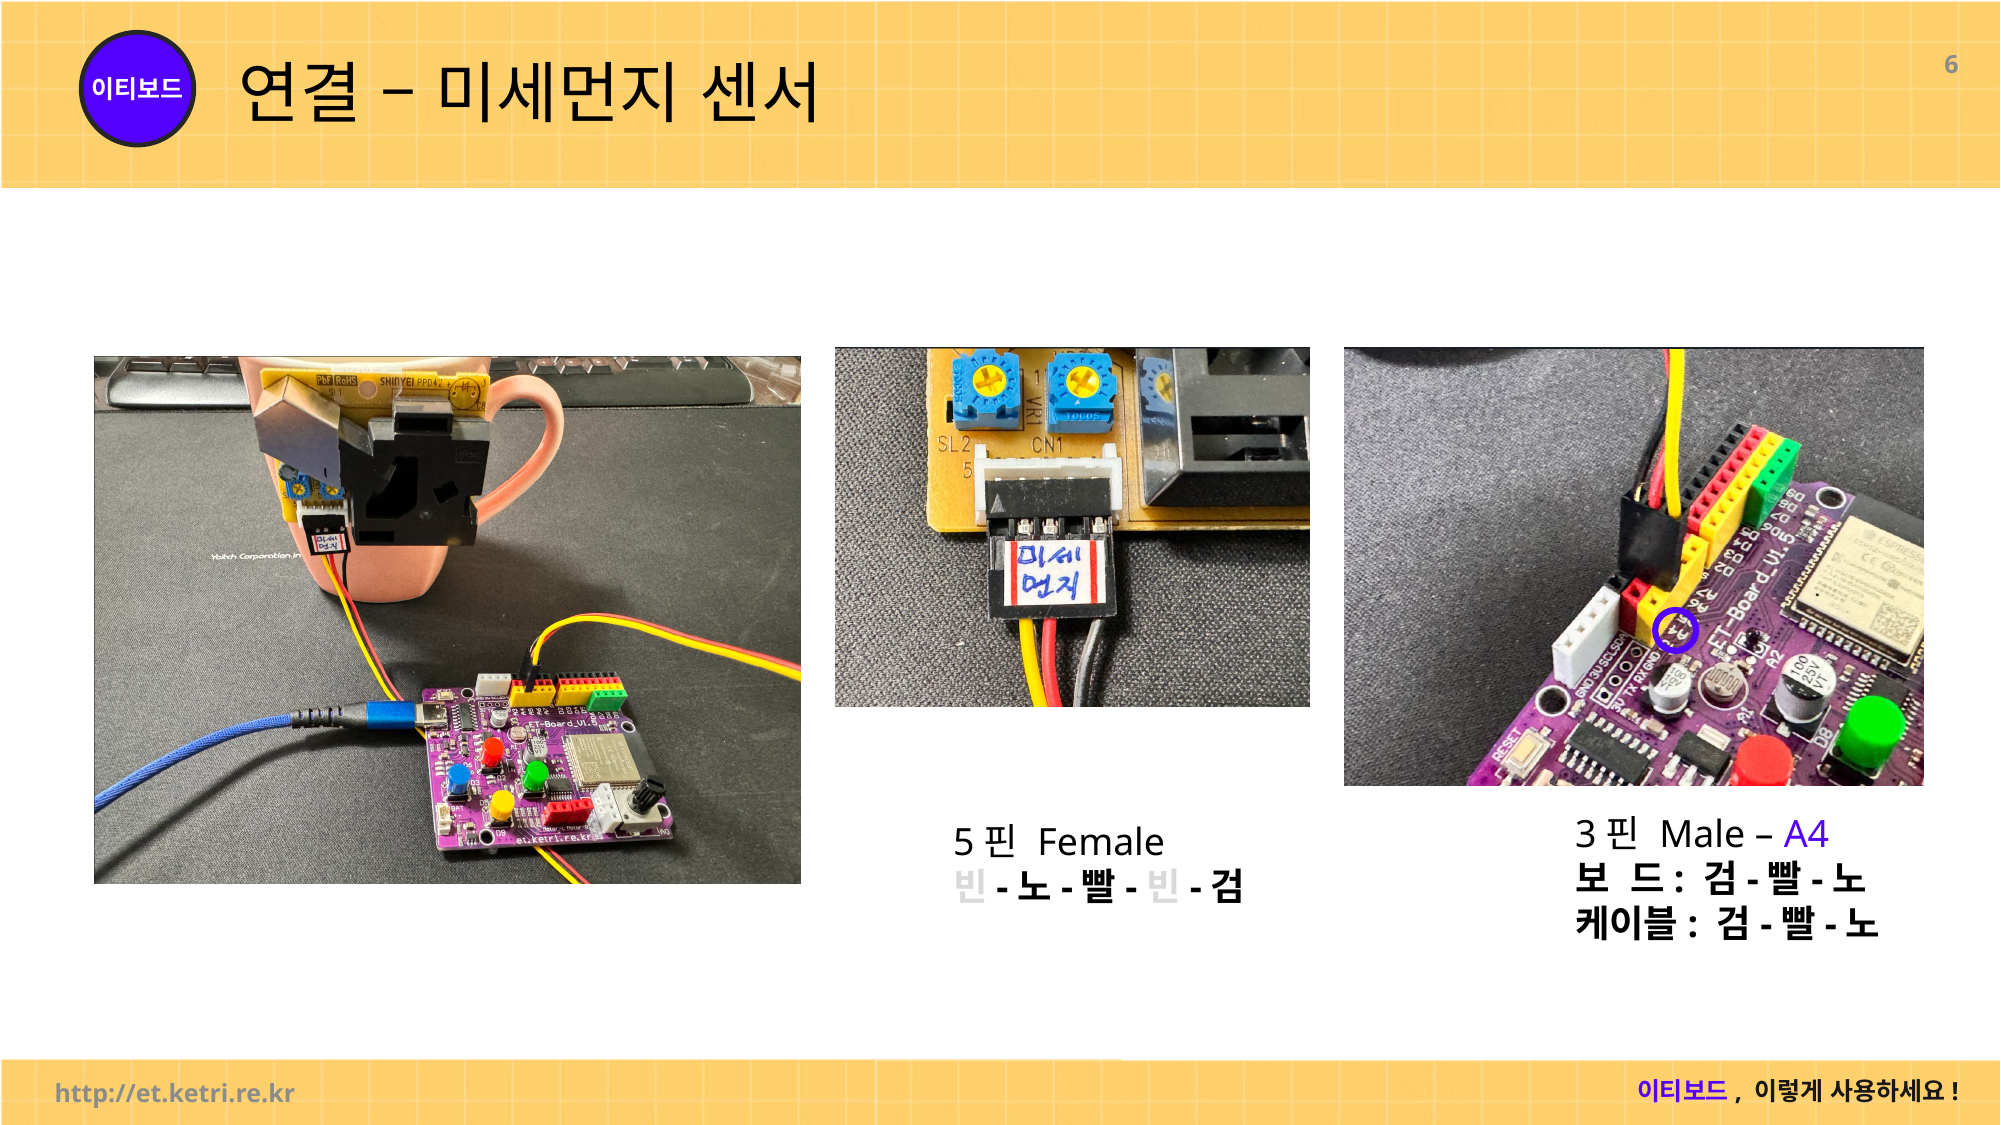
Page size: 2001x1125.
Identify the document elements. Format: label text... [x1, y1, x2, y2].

title 연결 – 미세먼지 센서 [223, 37, 1949, 155]
picture [835, 347, 1310, 707]
picture [2, 2, 875, 188]
text_box 5핀 Female 빈-노-빨-빈-검 [938, 811, 1261, 916]
picture [877, 1061, 1999, 1125]
footer http://et.ketri.re.kr [39, 1068, 335, 1122]
text_box 3핀 Male – A4 보 드: 검-빨-노 케이블: 검-빨-노 [1560, 802, 1896, 953]
slide_number 6 [1523, 36, 1974, 96]
picture [94, 356, 801, 885]
picture [1344, 347, 1924, 786]
picture [2, 1060, 875, 1125]
picture [877, 2, 1998, 188]
